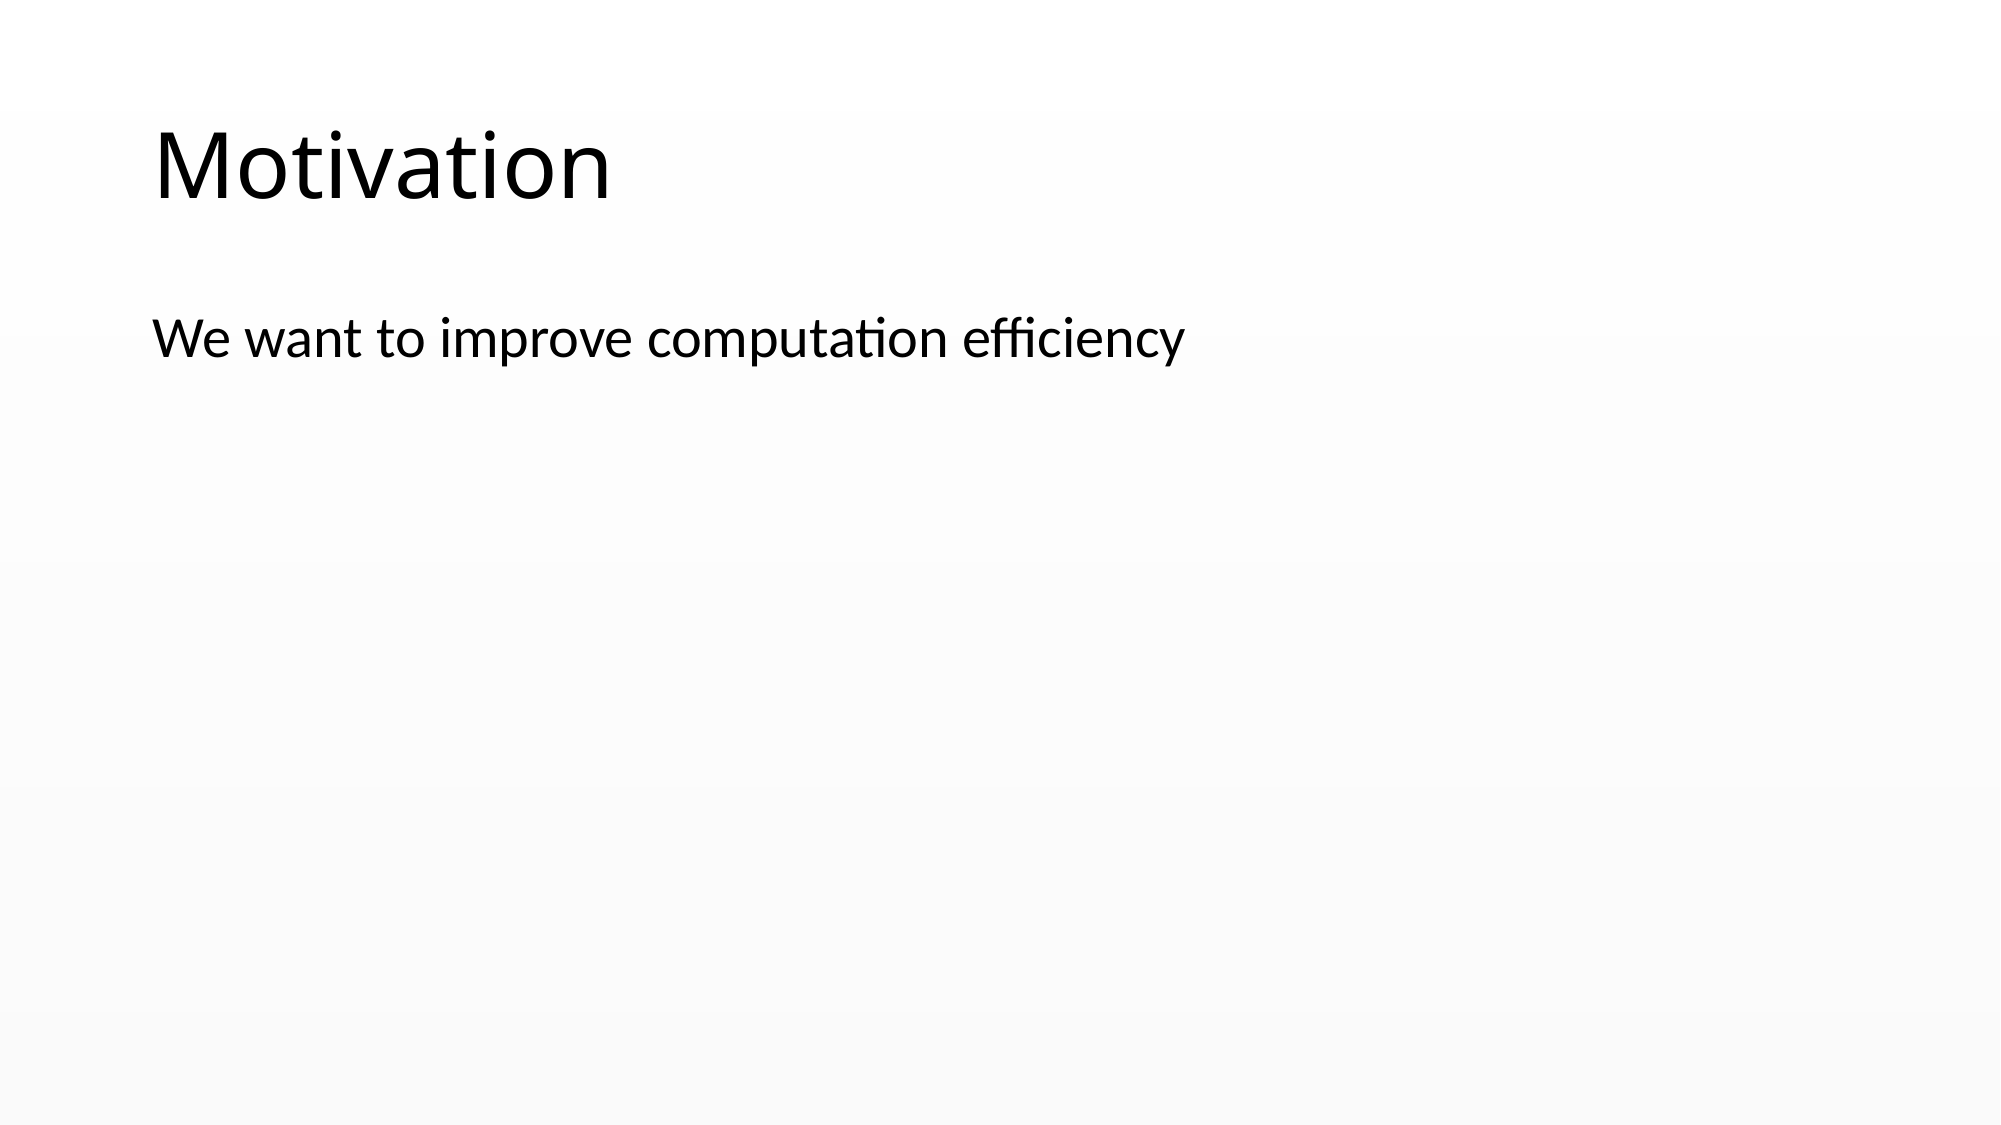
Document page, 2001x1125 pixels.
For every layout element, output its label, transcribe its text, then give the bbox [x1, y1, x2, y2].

title Motivation [137, 59, 1863, 278]
list We want to improve computation efficiency [137, 299, 1863, 1014]
